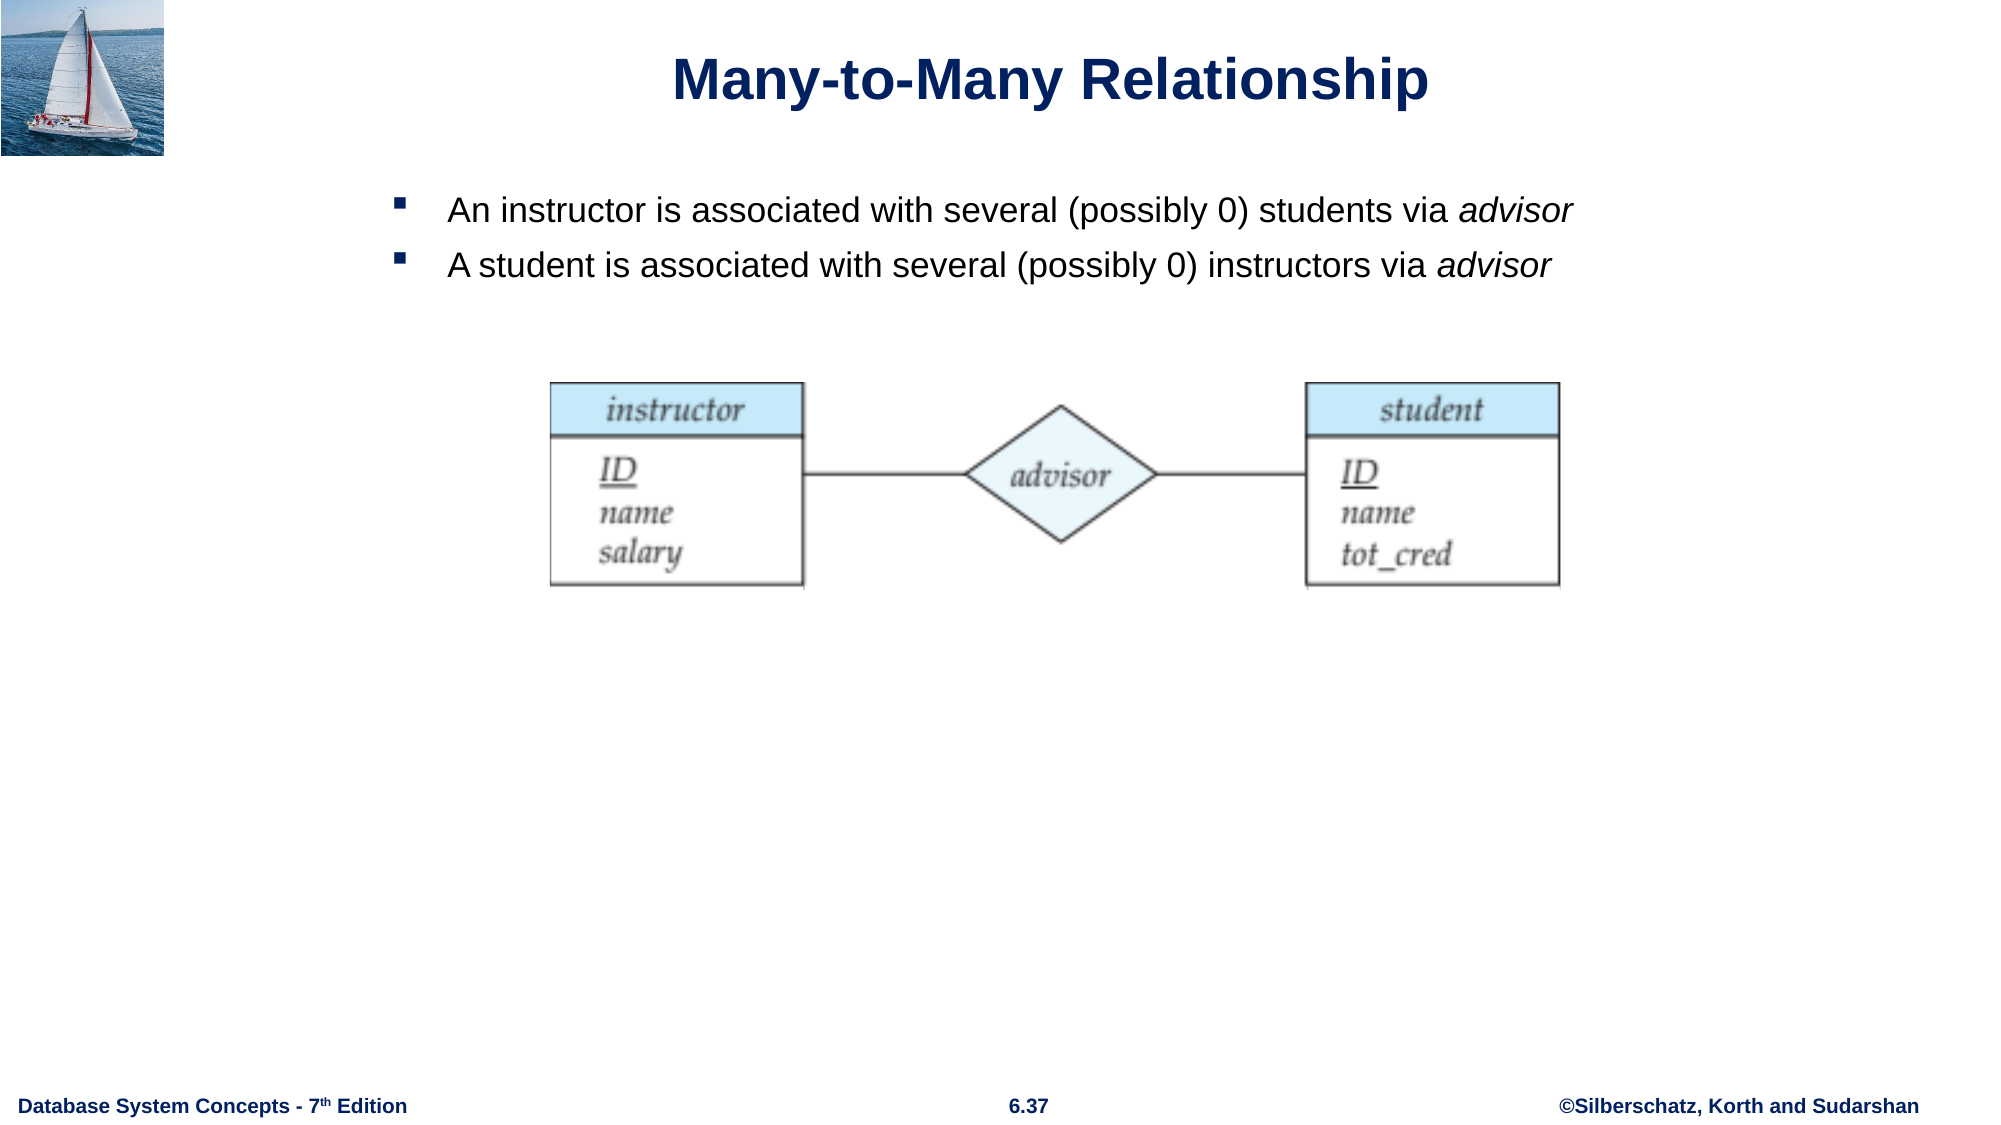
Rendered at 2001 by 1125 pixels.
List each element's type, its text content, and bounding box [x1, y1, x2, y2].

list An instructor is associated with several (possibly 0) students via advisor A student is associated with several (possibly 0) instructors via advisor [376, 179, 1652, 433]
picture [549, 382, 1561, 590]
title Many-to-Many Relationship [167, 18, 1935, 120]
picture [1, 0, 164, 156]
